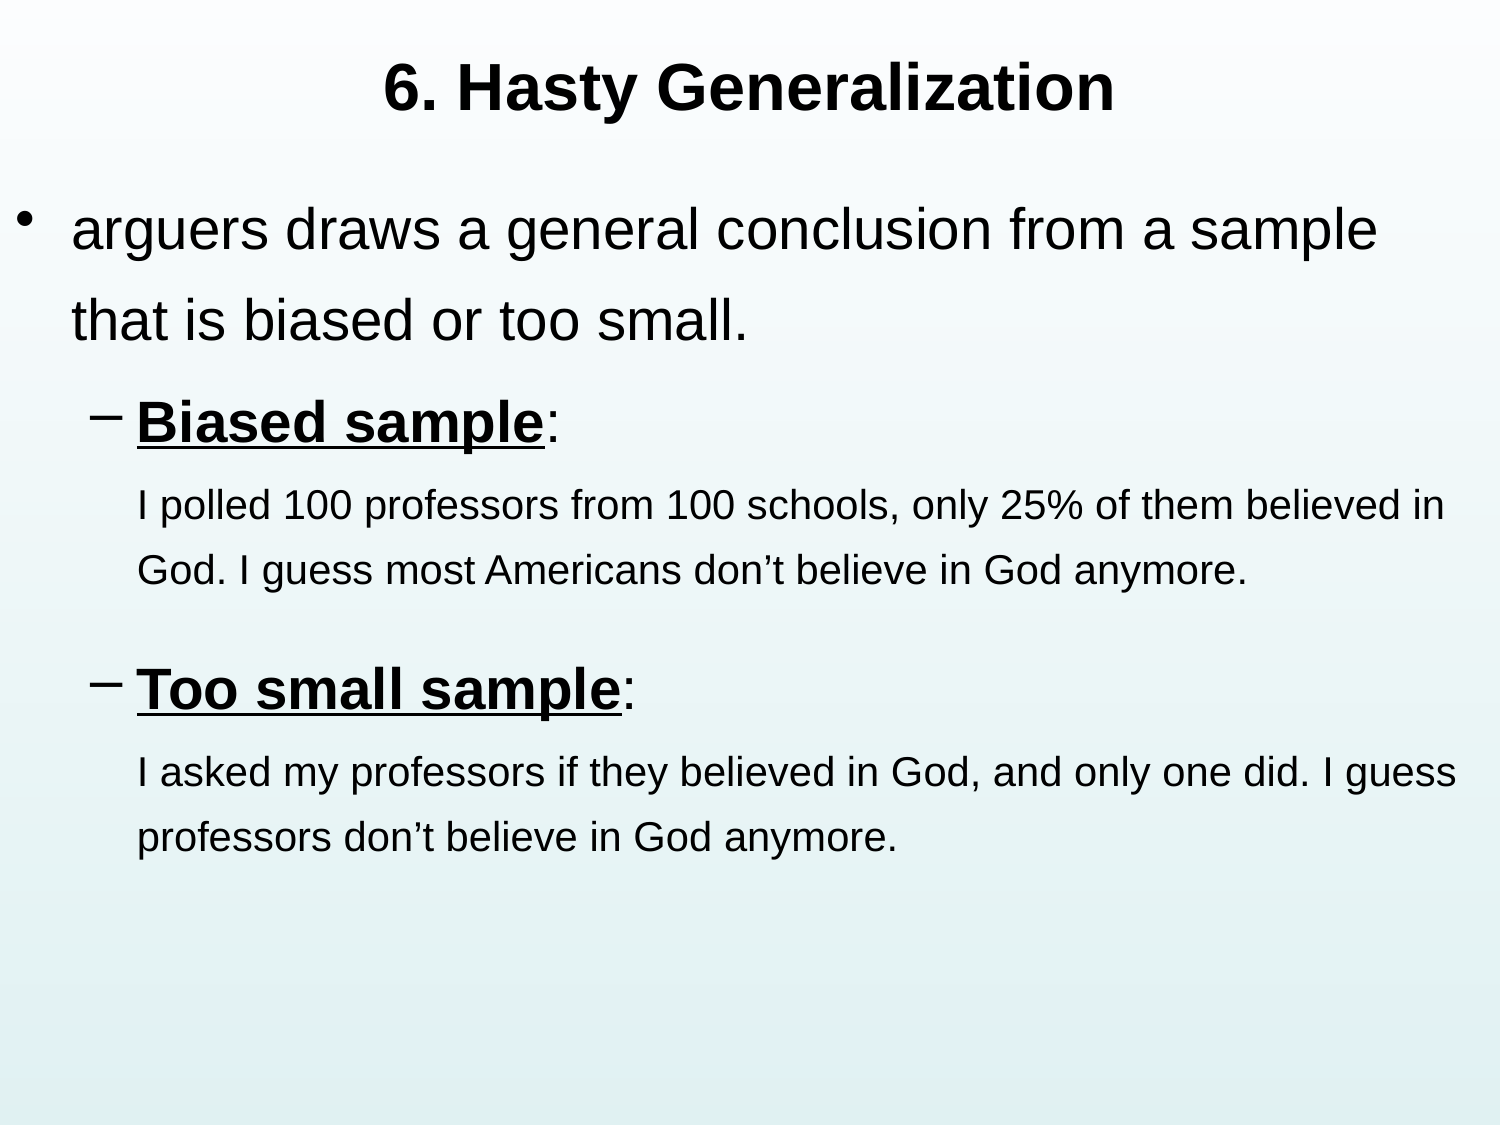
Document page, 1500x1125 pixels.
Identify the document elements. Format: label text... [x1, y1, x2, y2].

list arguers draws a general conclusion from a sample that is biased or too small. Biased sample: I polled 100 professors from 100 schools, only 25% of them believed in God. I guess most Americans don’t believe in God anymore. Too small sample: I asked my professors if they believed in God, and only one did. I guess professors don’t believe in God anymore. [0, 162, 1500, 1013]
title 6. Hasty Generalization [75, 24, 1425, 143]
